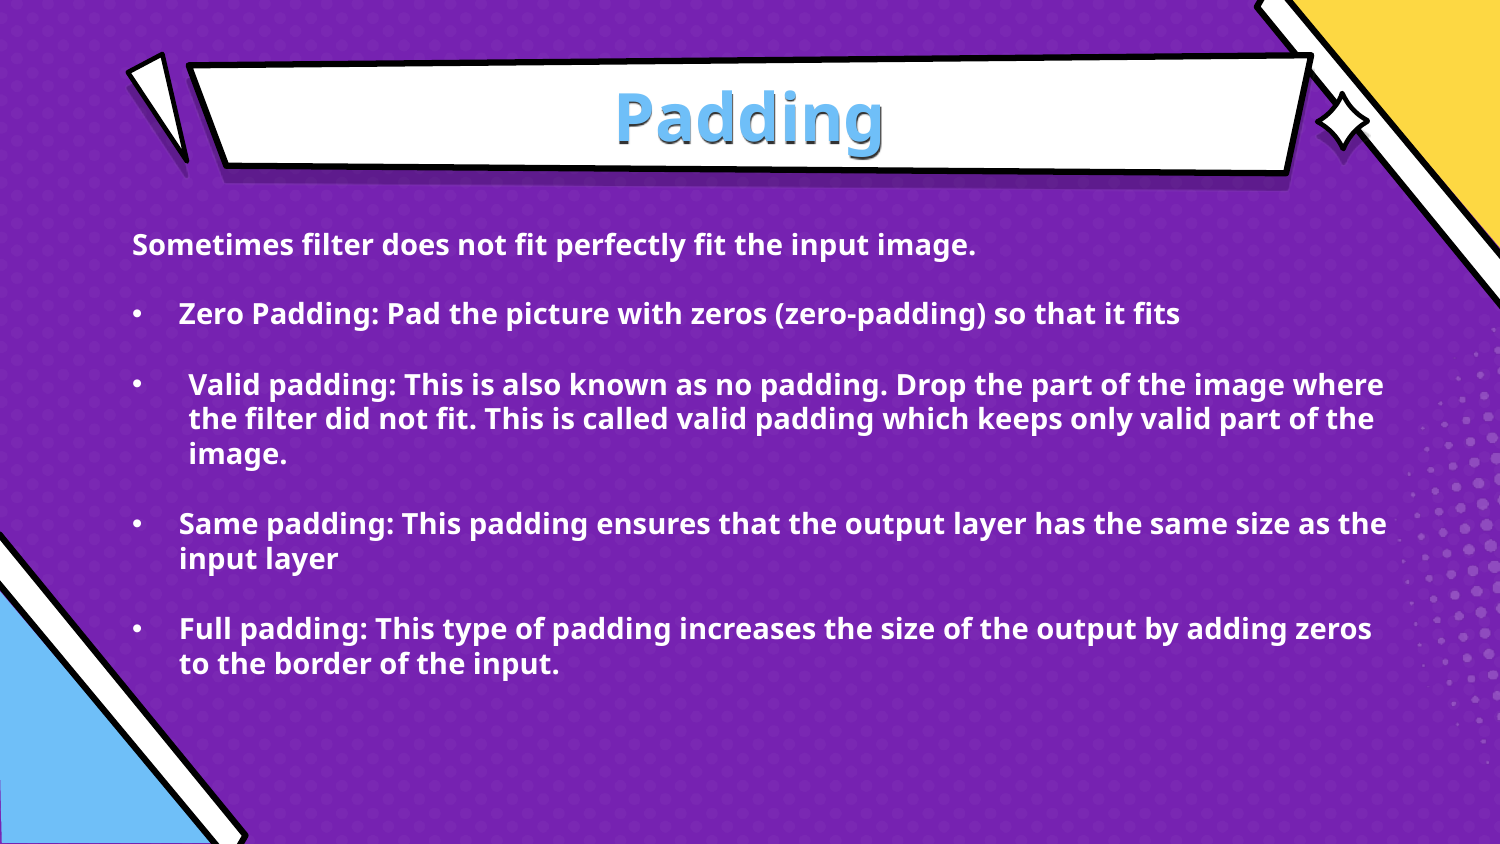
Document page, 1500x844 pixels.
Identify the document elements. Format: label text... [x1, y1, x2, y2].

title Padding [116, 91, 1383, 137]
subtitle Sometimes filter does not fit perfectly fit the input image. Zero Padding: Pad the picture with zeros (zero-padding) so that it fits Valid padding: This is also known as no padding. Drop the part of the image where the filter did not fit. This is called valid padding which keeps only valid part of the image. Same padding: This padding ensures that the output layer has the same size as the input layer Full padding: This type of padding increases the size of the output by adding zeros to the border of the input. [116, 210, 1425, 725]
